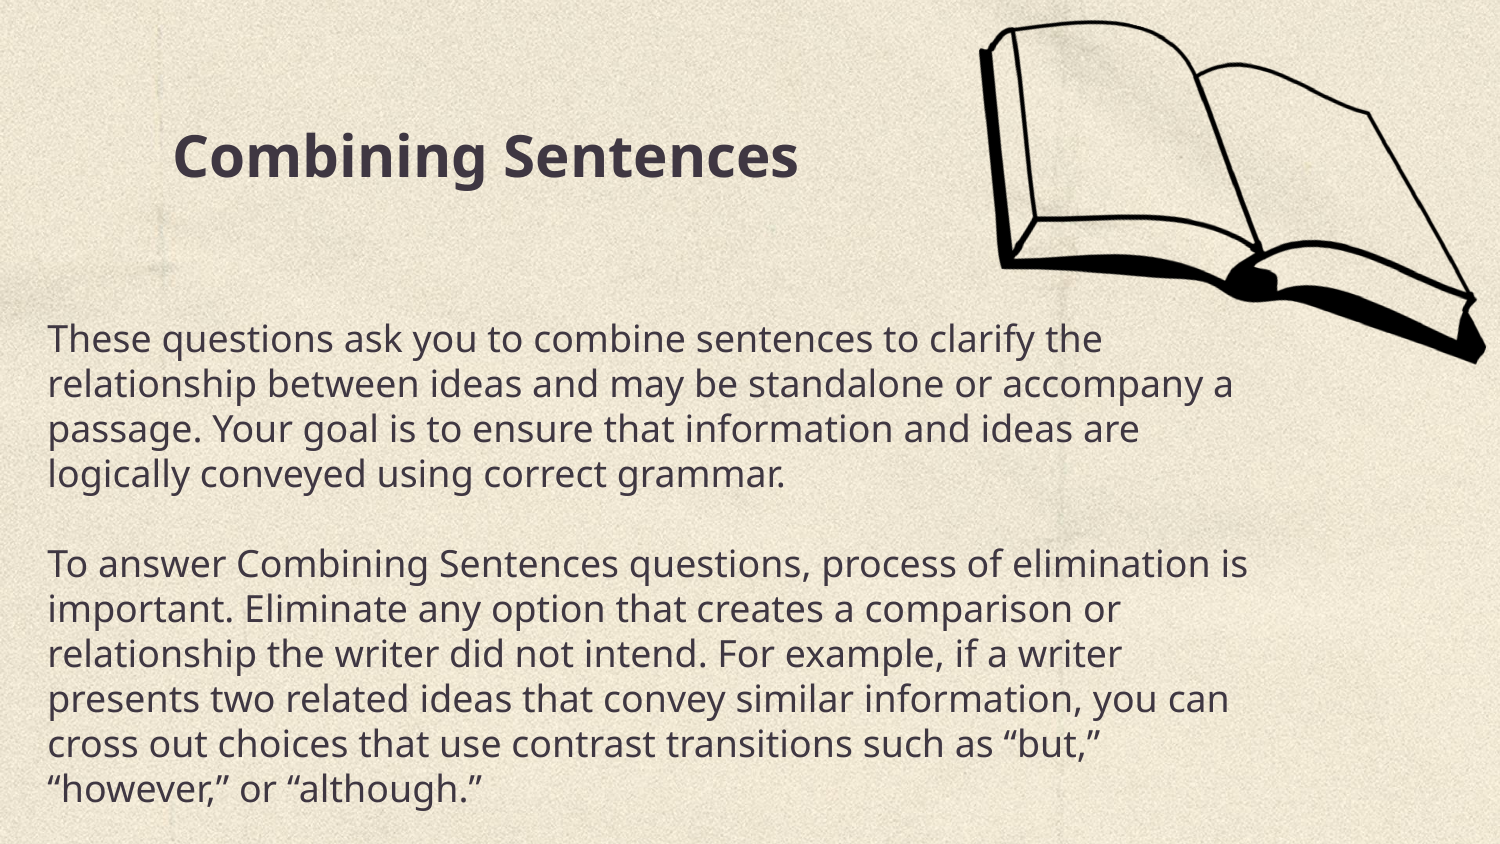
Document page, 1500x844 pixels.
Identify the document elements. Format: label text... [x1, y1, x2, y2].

picture [0, 0, 1500, 844]
list These questions ask you to combine sentences to clarify the relationship between ideas and may be standalone or accompany a passage. Your goal is to ensure that information and ideas are logically conveyed using correct grammar. To answer Combining Sentences questions, process of elimination is important. Eliminate any option that creates a comparison or relationship the writer did not intend. For example, if a writer presents two related ideas that convey similar information, you can cross out choices that use contrast transitions such as “but,” “however,” or “although.” [32, 300, 1299, 844]
title Combining Sentences [157, 104, 852, 199]
